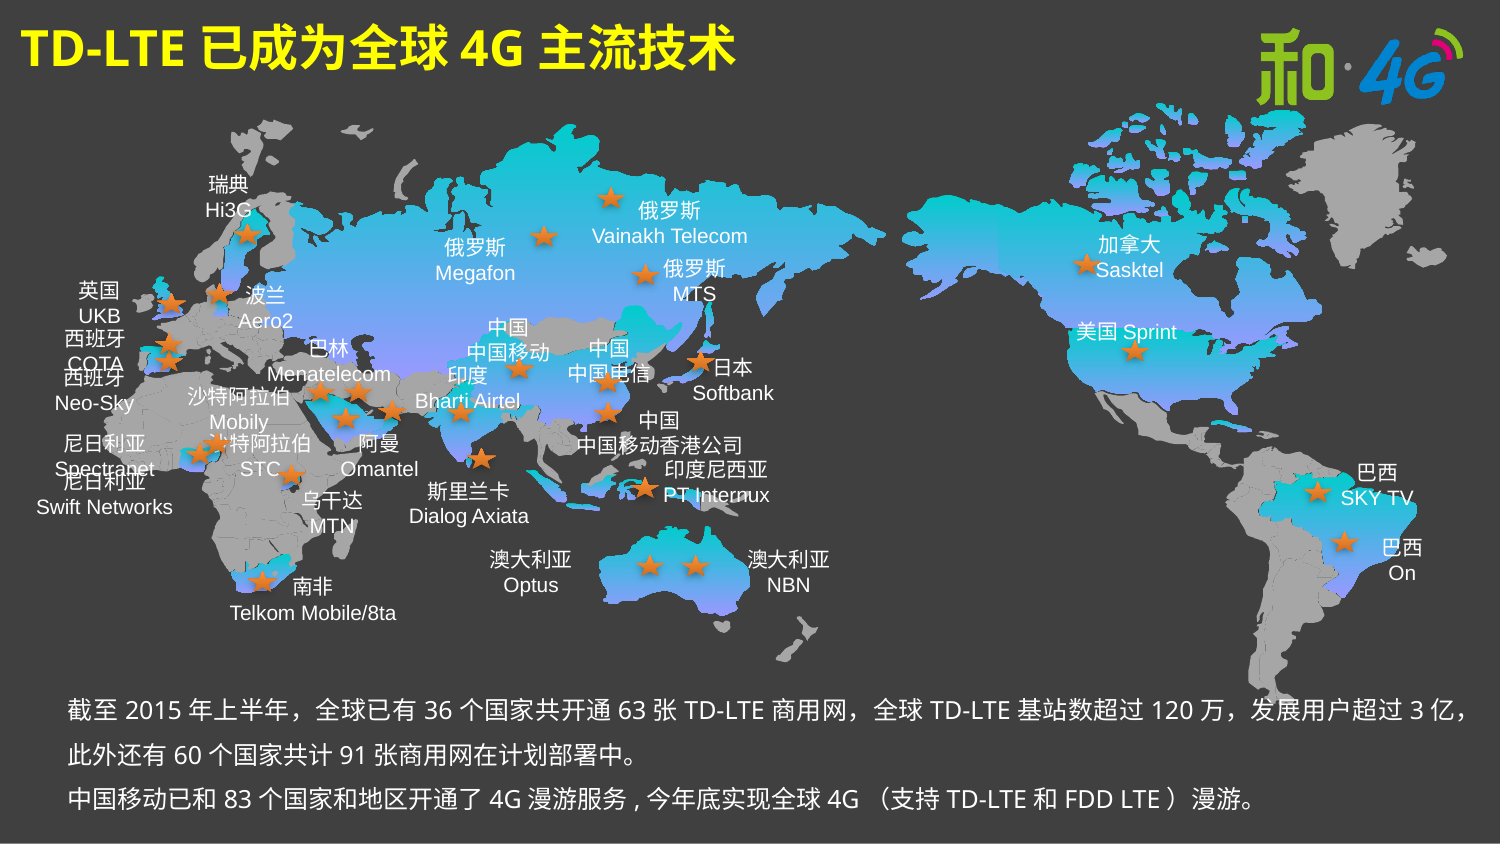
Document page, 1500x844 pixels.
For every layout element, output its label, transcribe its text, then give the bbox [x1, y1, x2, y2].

text_box TD-LTE已成为全球4G主流技术 [5, 8, 1356, 85]
text_box 截至2015年上半年，全球已有36个国家共开通63张TD-LTE商用网，全球TD-LTE基站数超过120万，发展用户超过3亿，此外还有60个国家共计91张商用网在计划部署中。 中国移动已和83个国家和地区开通了4G漫游服务,今年底实现全球4G（支持TD-LTE和FDD LTE）漫游。 [53, 671, 1471, 822]
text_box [41, 102, 1448, 706]
picture [1222, 0, 1495, 138]
